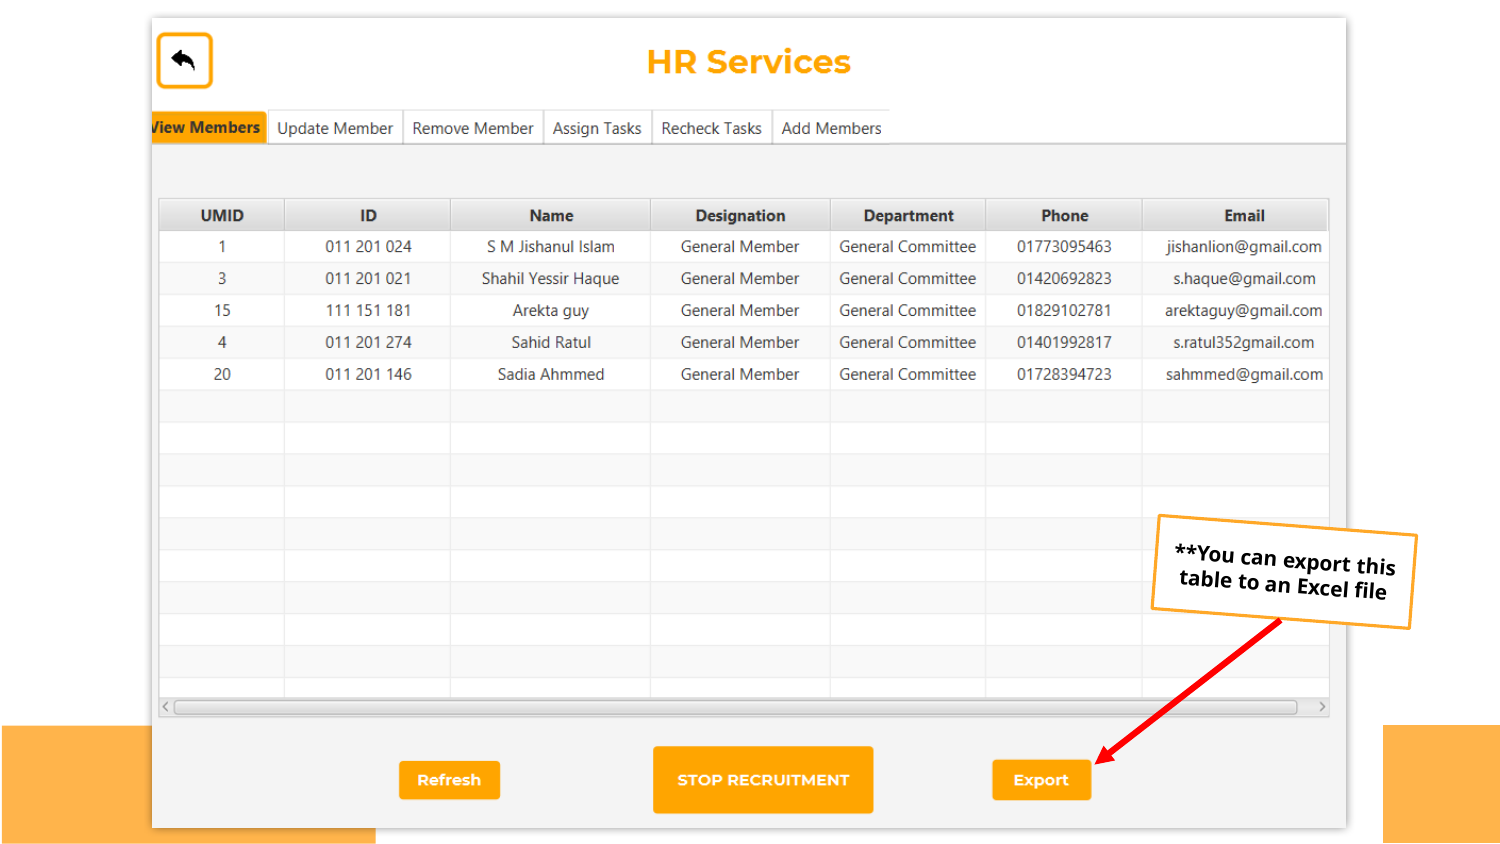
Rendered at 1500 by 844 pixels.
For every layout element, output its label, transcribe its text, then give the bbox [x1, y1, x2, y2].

picture [151, 17, 1347, 829]
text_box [1094, 618, 1281, 765]
text_box **You can export this table to an Excel file [1352, 530, 1417, 629]
